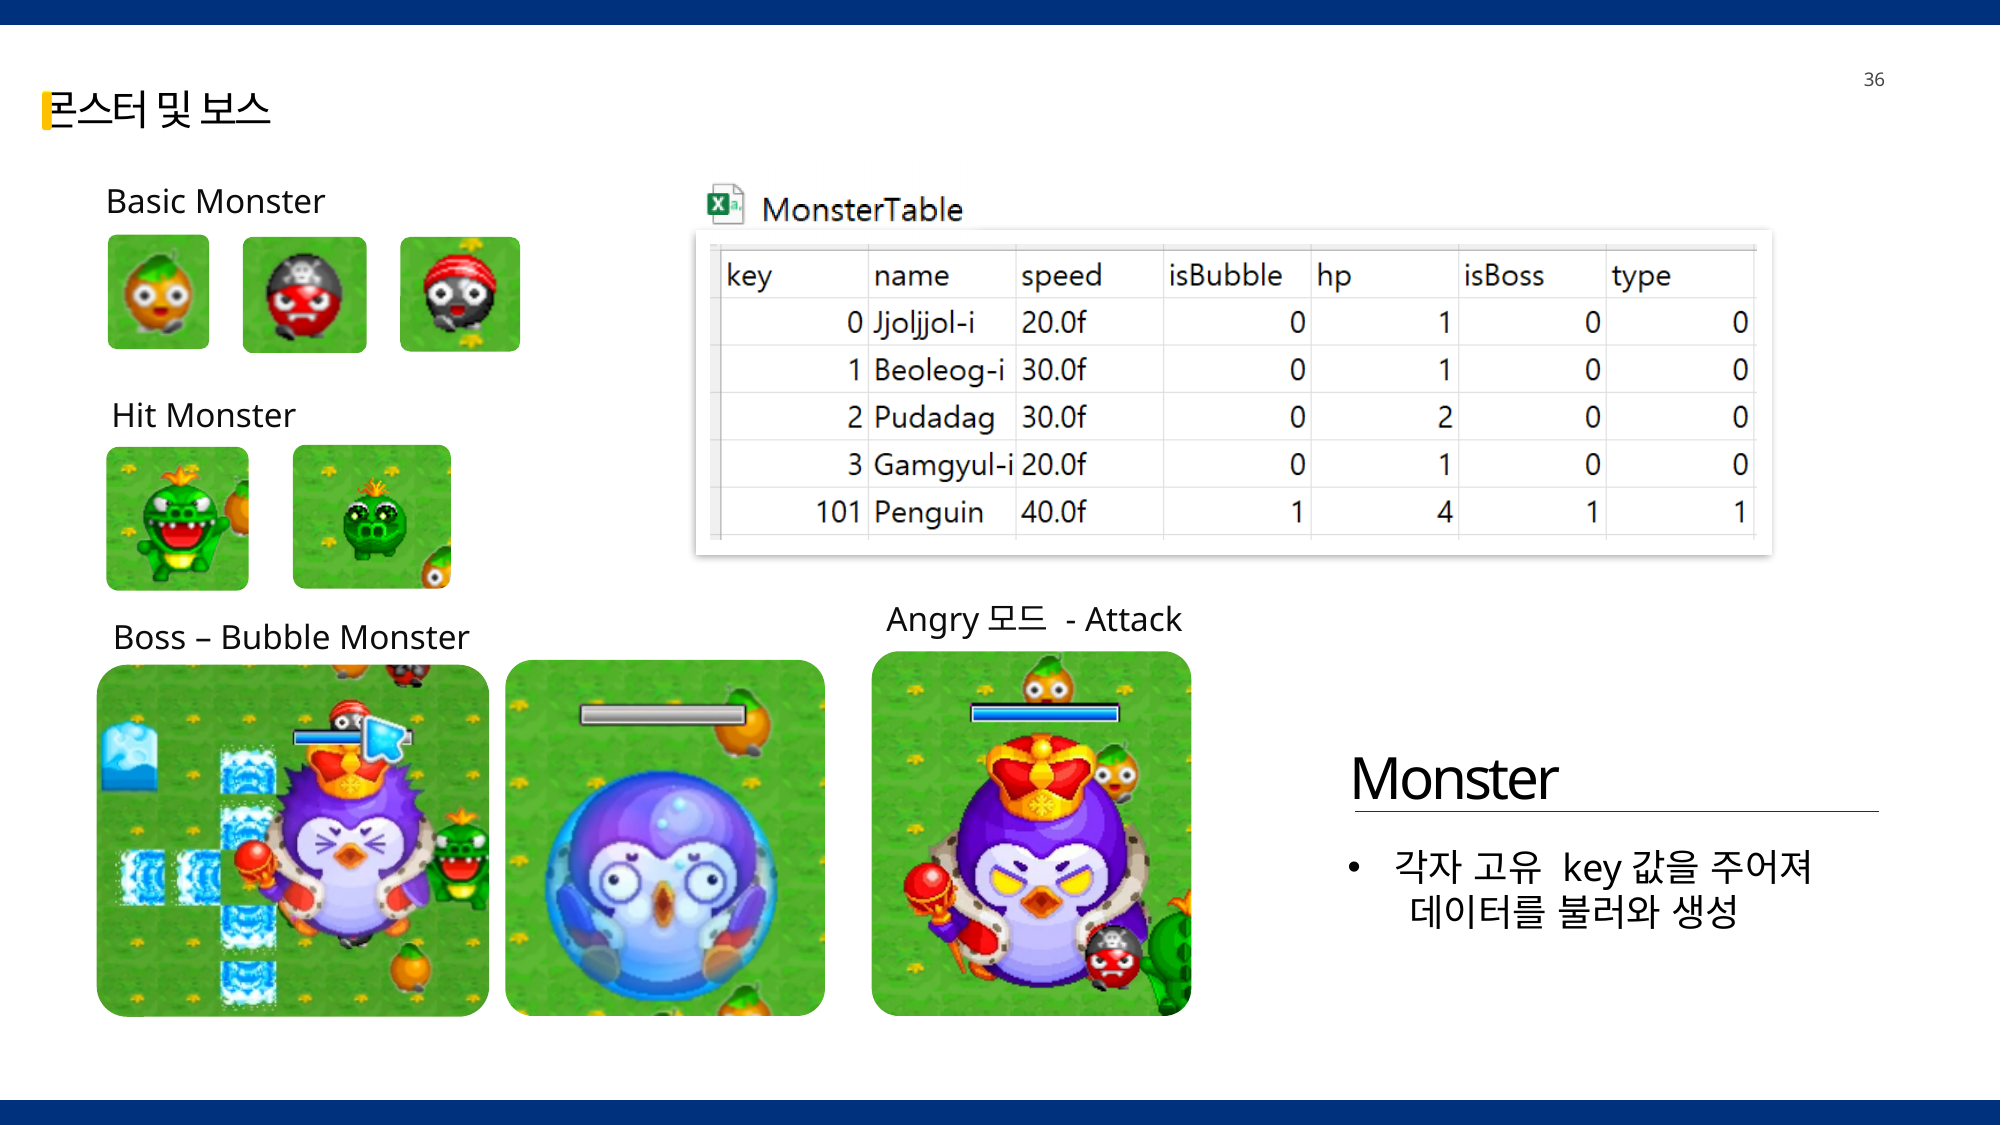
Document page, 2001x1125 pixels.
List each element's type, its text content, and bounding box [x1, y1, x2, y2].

picture [106, 446, 249, 591]
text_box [1332, 733, 2000, 943]
picture [871, 651, 1192, 1017]
text_box Basic Monster [90, 173, 395, 228]
picture [96, 664, 490, 1017]
text_box 몬스터 및 보스 [9, 76, 305, 142]
text_box [0, 1099, 2000, 1125]
text_box [41, 91, 53, 131]
picture [242, 236, 367, 354]
text_box Hit Monster [96, 386, 401, 442]
picture [400, 236, 521, 352]
slide_number 36 [1450, 50, 1901, 111]
picture [107, 234, 210, 350]
text_box Boss – Bubble Monster [98, 609, 502, 664]
picture [292, 444, 451, 589]
picture [665, 160, 1758, 541]
text_box [0, 0, 2000, 26]
text_box Angry모드 - Attack [871, 590, 1208, 646]
picture [505, 659, 825, 1016]
